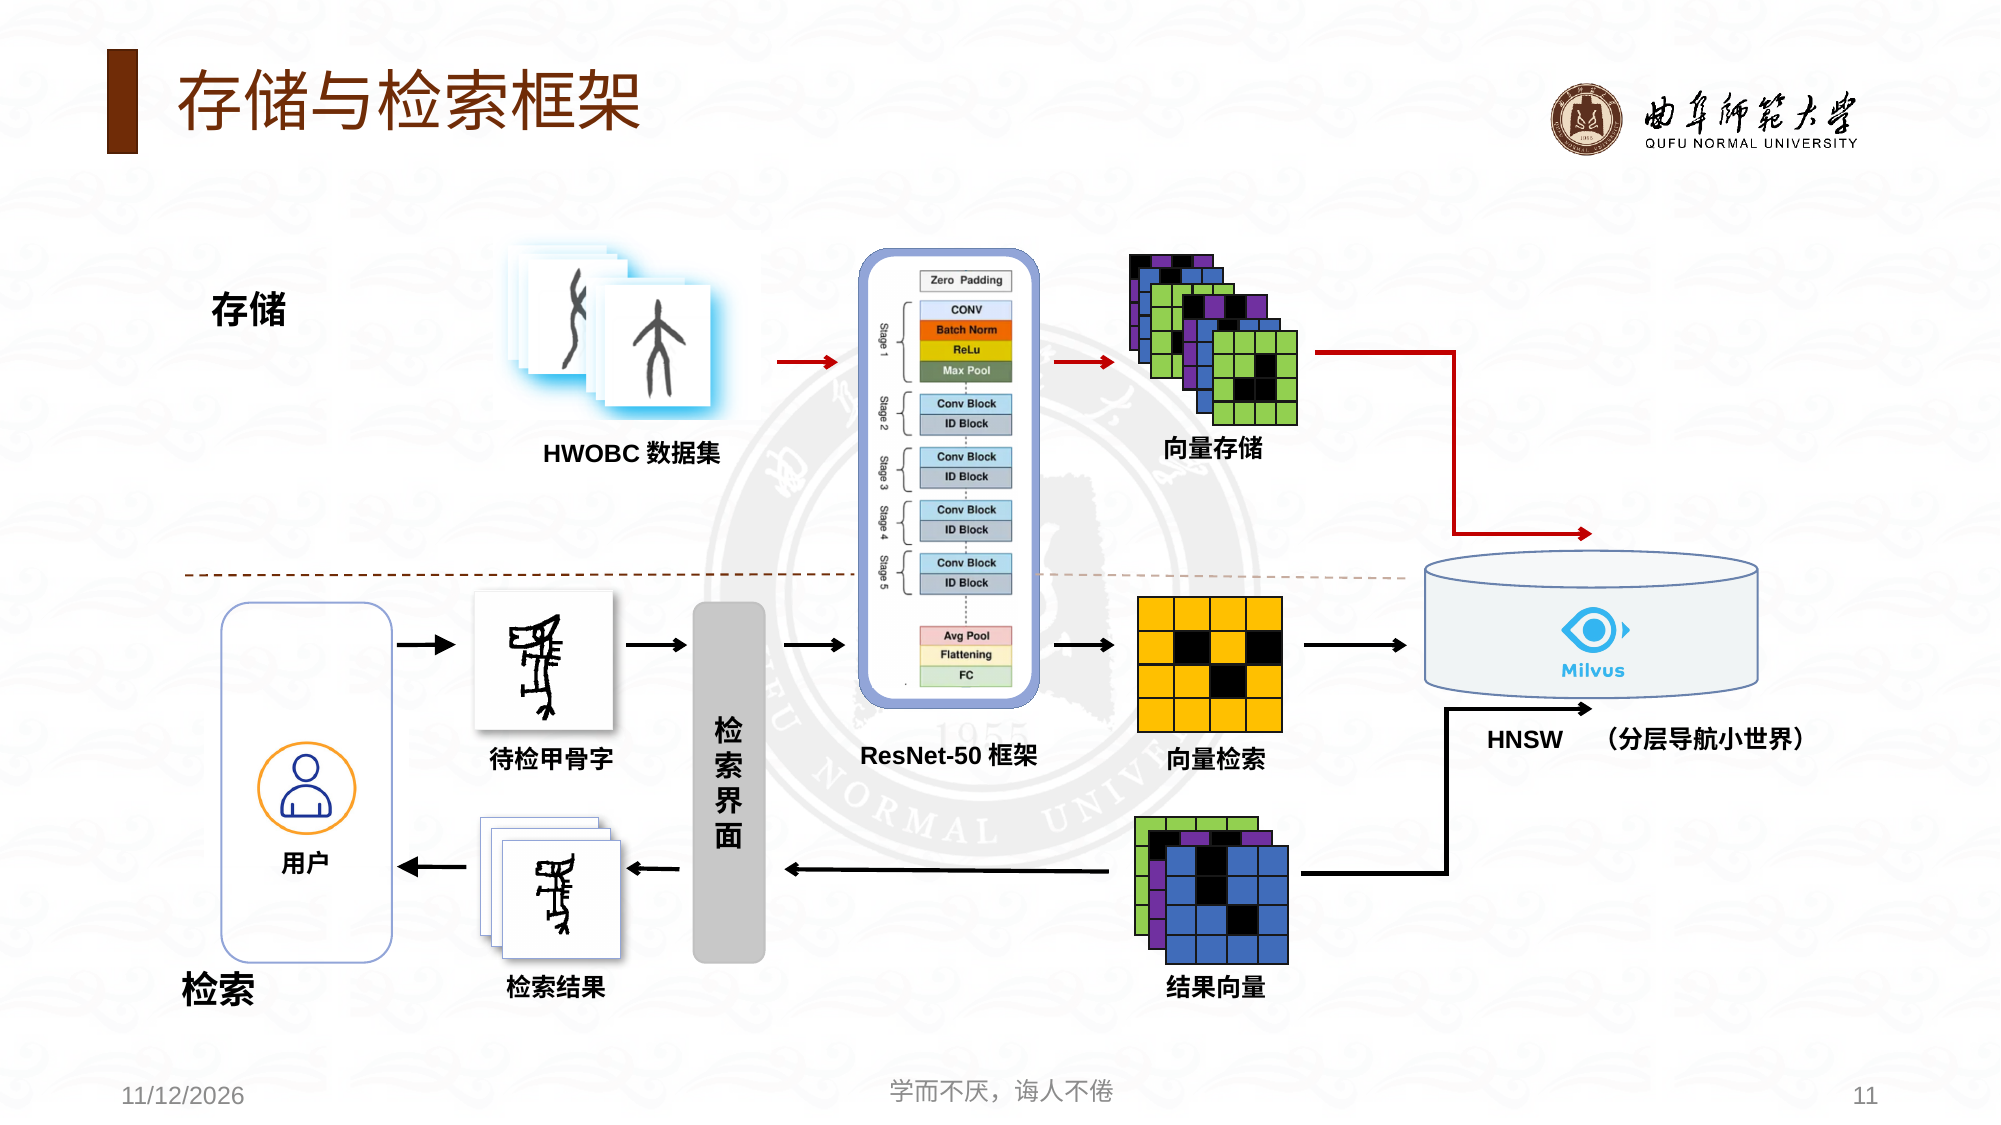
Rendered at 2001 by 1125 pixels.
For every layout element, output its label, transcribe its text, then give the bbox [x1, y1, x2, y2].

text_box 向量存储 [1180, 425, 1315, 470]
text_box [1035, 574, 1408, 579]
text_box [480, 817, 622, 959]
picture [873, 270, 1018, 387]
footer 学而不厌，诲人不倦 [664, 1063, 1340, 1124]
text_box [204, 602, 409, 963]
text_box 检索界面 [692, 601, 766, 964]
text_box 向量检索 [1151, 735, 1300, 778]
text_box 待检甲骨字 [474, 735, 668, 778]
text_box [1425, 550, 1758, 699]
text_box 检索 [166, 959, 337, 1019]
title 存储与检索框架 [161, 54, 897, 153]
text_box （分层导航小世界） [1593, 716, 1933, 761]
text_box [1137, 596, 1283, 733]
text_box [1129, 255, 1298, 425]
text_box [1300, 708, 1593, 874]
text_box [1135, 816, 1289, 965]
picture [873, 569, 1018, 688]
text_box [719, 387, 1180, 569]
picture [1543, 75, 1894, 158]
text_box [1315, 352, 1593, 534]
text_box HWOBC数据集 [528, 430, 719, 475]
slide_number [106, 1065, 557, 1125]
text_box 存储 [196, 278, 367, 339]
slide_number 11 [1443, 1065, 1894, 1125]
text_box 检索结果 [491, 964, 662, 1007]
picture [474, 590, 613, 730]
text_box ResNet-50框架 [845, 732, 1078, 778]
picture [493, 230, 761, 420]
text_box 结果向量 [1151, 964, 1291, 1007]
